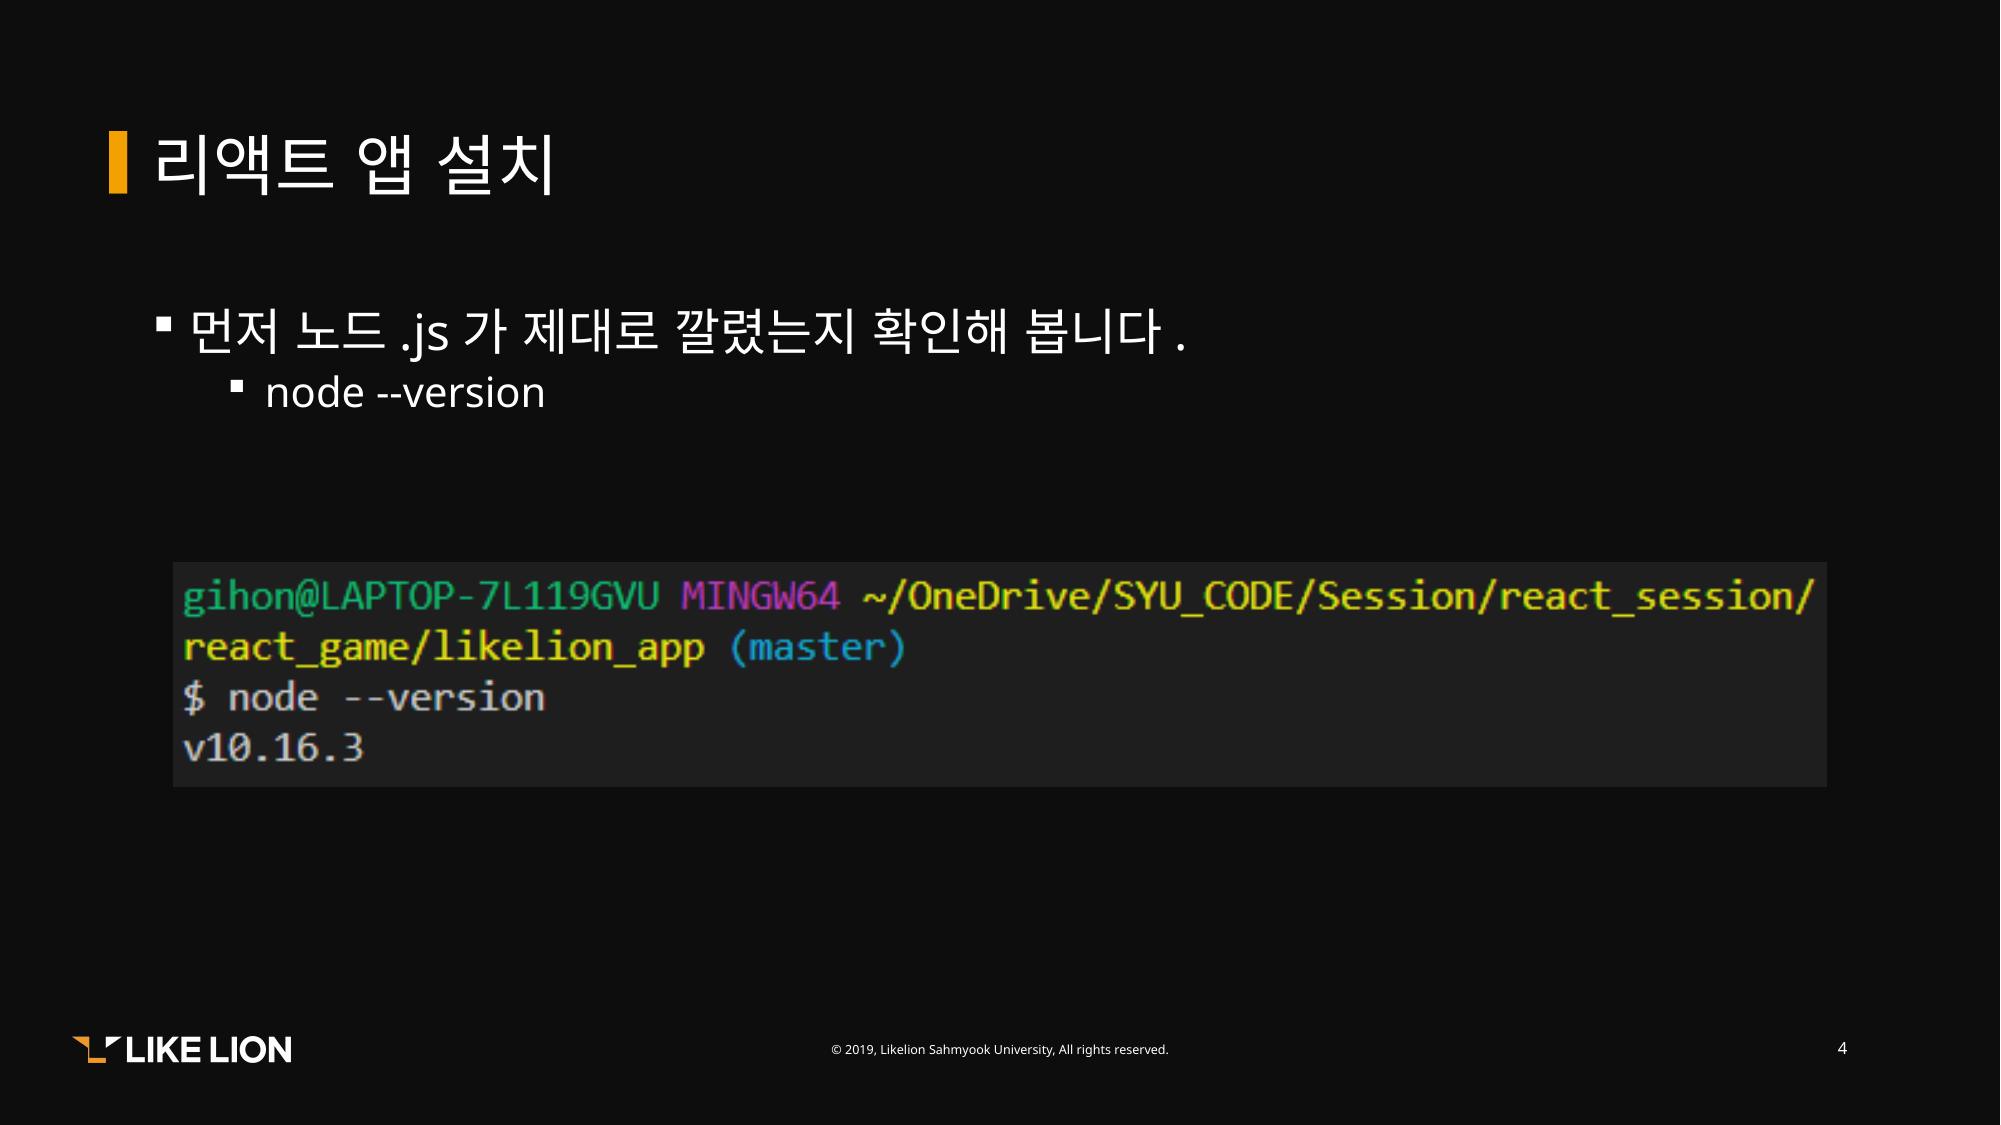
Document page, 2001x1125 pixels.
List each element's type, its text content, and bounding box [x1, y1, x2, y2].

list 먼저 노드.js가 제대로 깔렸는지 확인해 봅니다. node --version [137, 299, 1863, 1014]
title 리액트 앱 설치 [137, 59, 1863, 278]
slide_number 4 [1412, 1019, 1863, 1080]
picture [72, 1036, 291, 1063]
picture [173, 562, 1827, 787]
